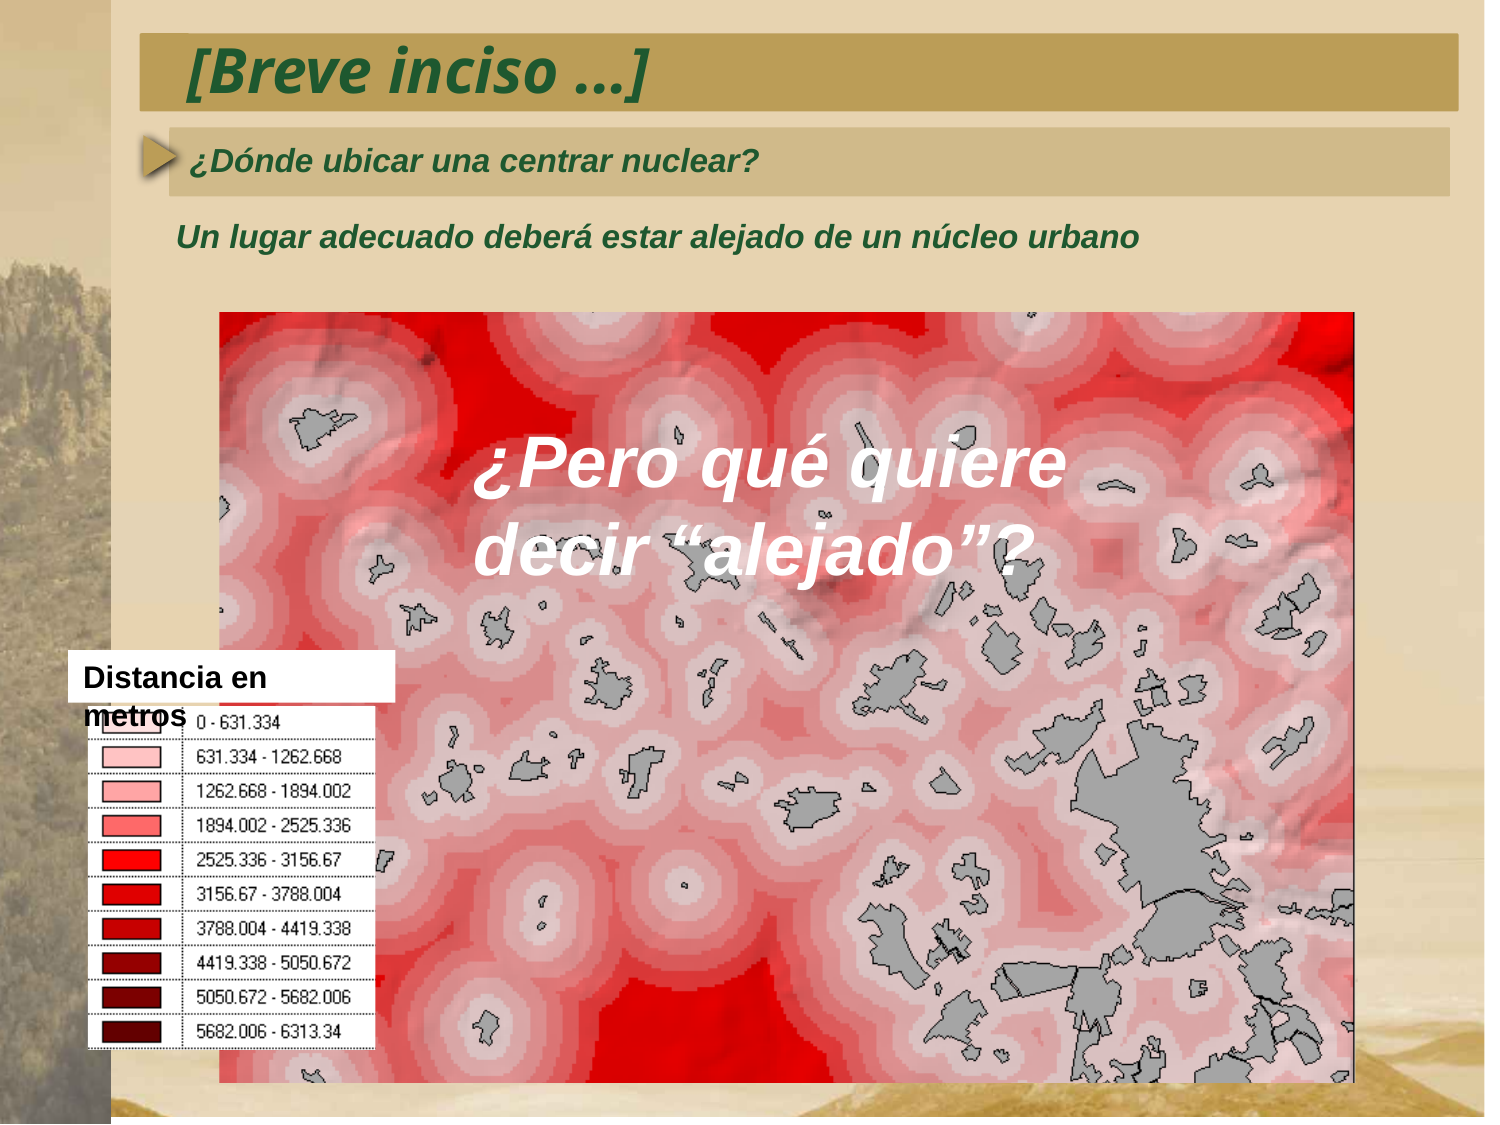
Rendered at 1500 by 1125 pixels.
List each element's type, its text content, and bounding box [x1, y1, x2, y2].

text_box [Breve inciso ...] [172, 23, 1427, 114]
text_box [67, 649, 396, 1050]
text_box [142, 127, 1451, 197]
picture [0, 0, 1485, 1124]
text_box Un lugar adecuado deberá estar alejado de un núcleo urbano [160, 207, 1446, 263]
